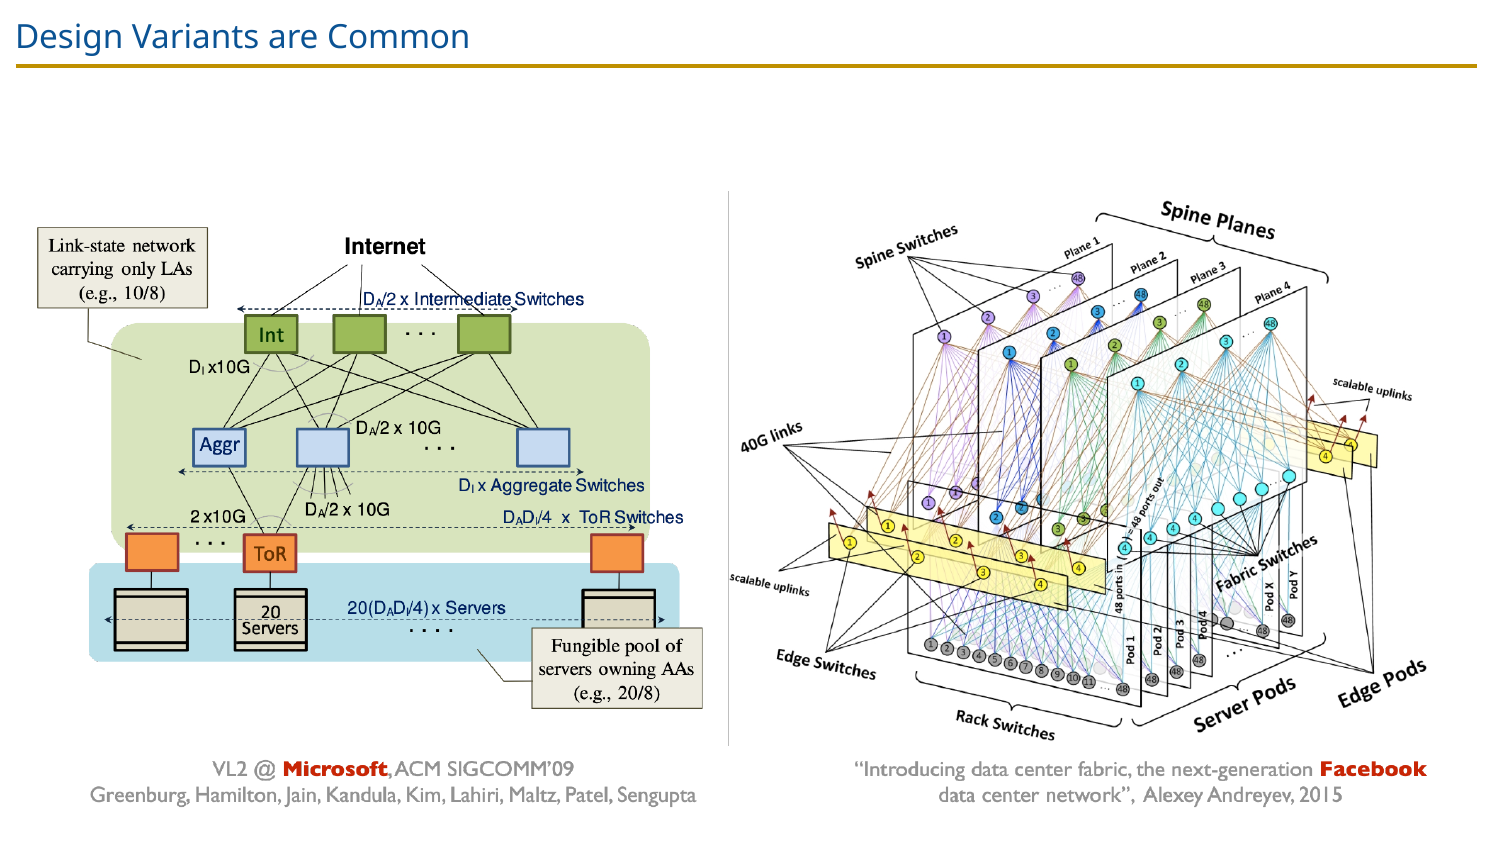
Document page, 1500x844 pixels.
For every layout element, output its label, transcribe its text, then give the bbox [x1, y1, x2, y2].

title Design Variants are Common [0, 0, 1500, 65]
picture [24, 191, 1476, 811]
